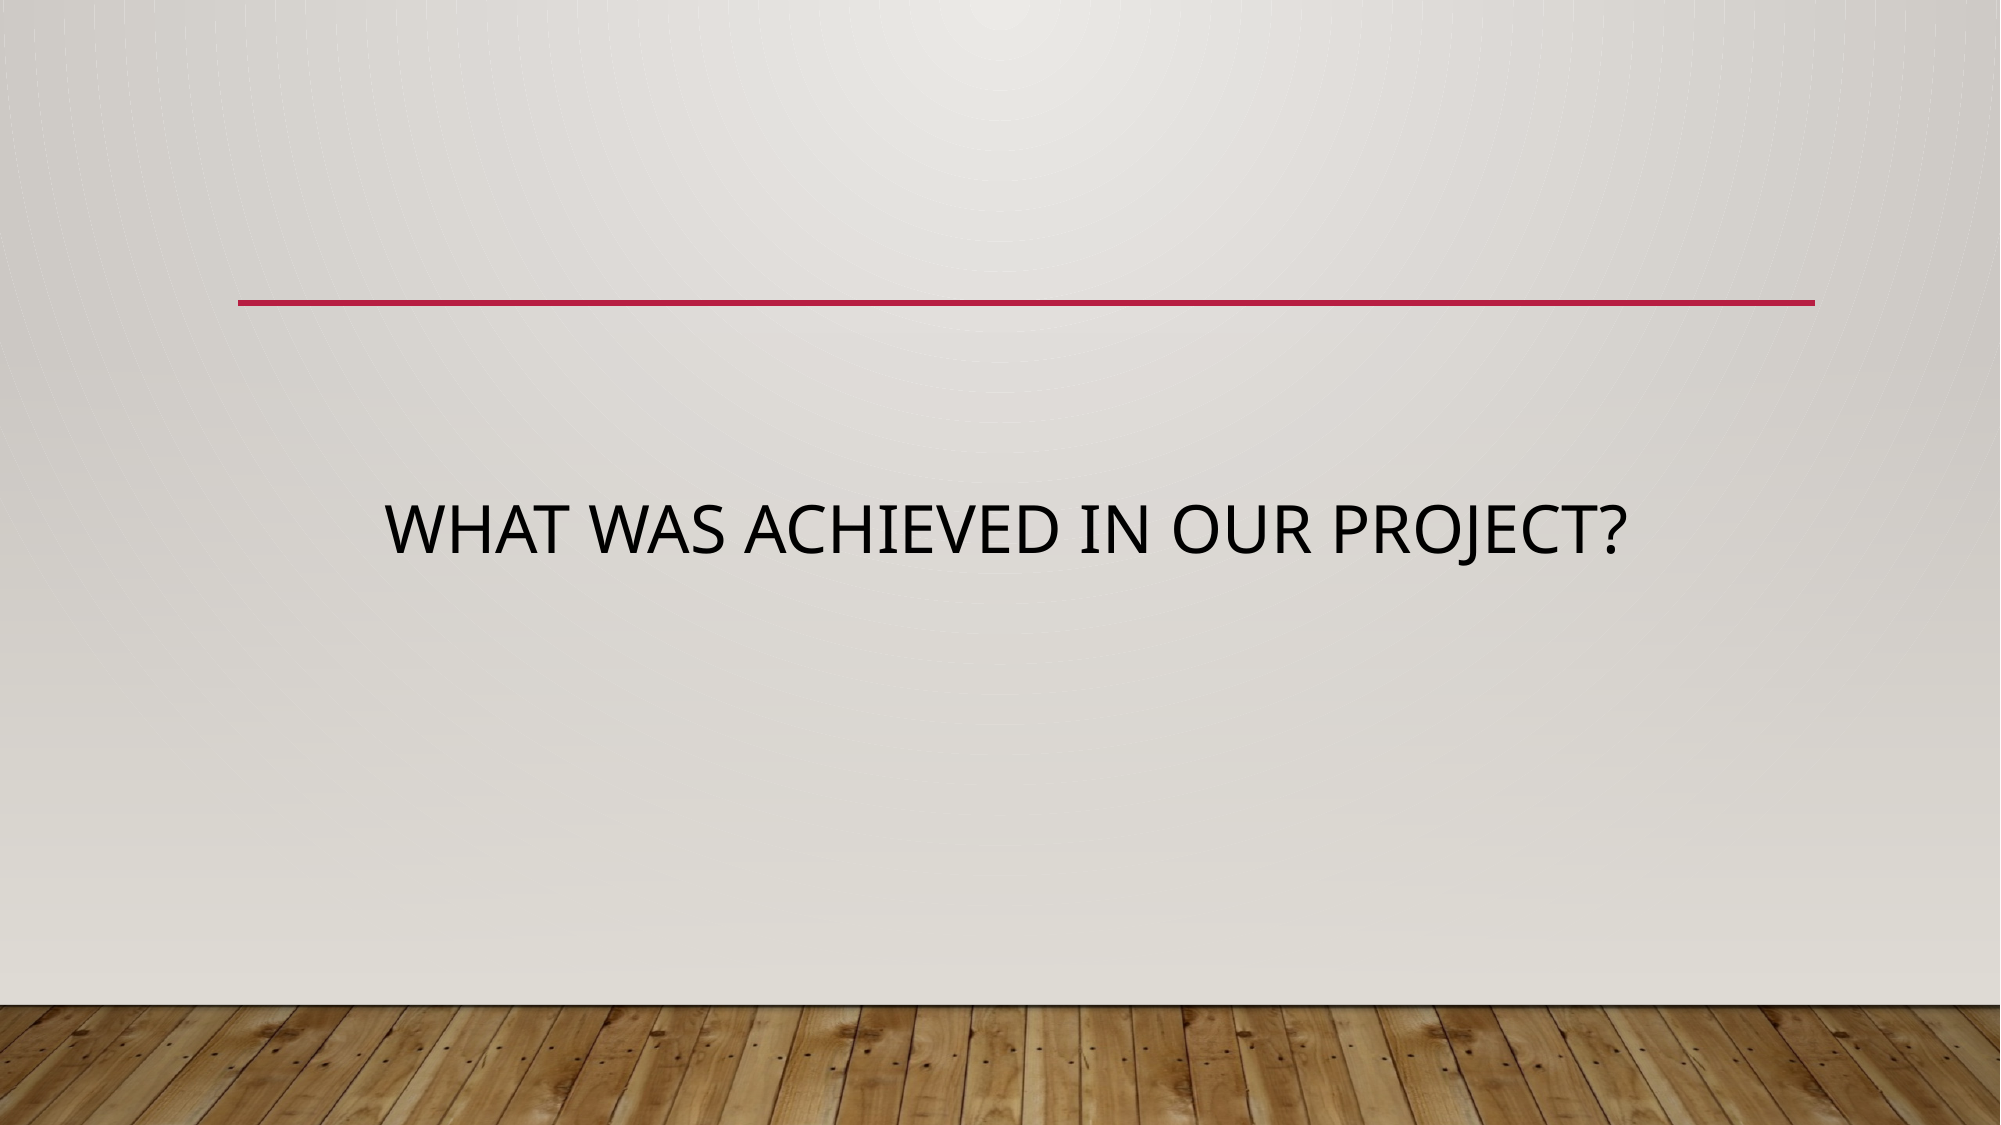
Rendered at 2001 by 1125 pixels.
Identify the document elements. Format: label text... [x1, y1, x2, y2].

title What was achieved in our project? [369, 488, 1687, 661]
picture [0, 1005, 2000, 1125]
